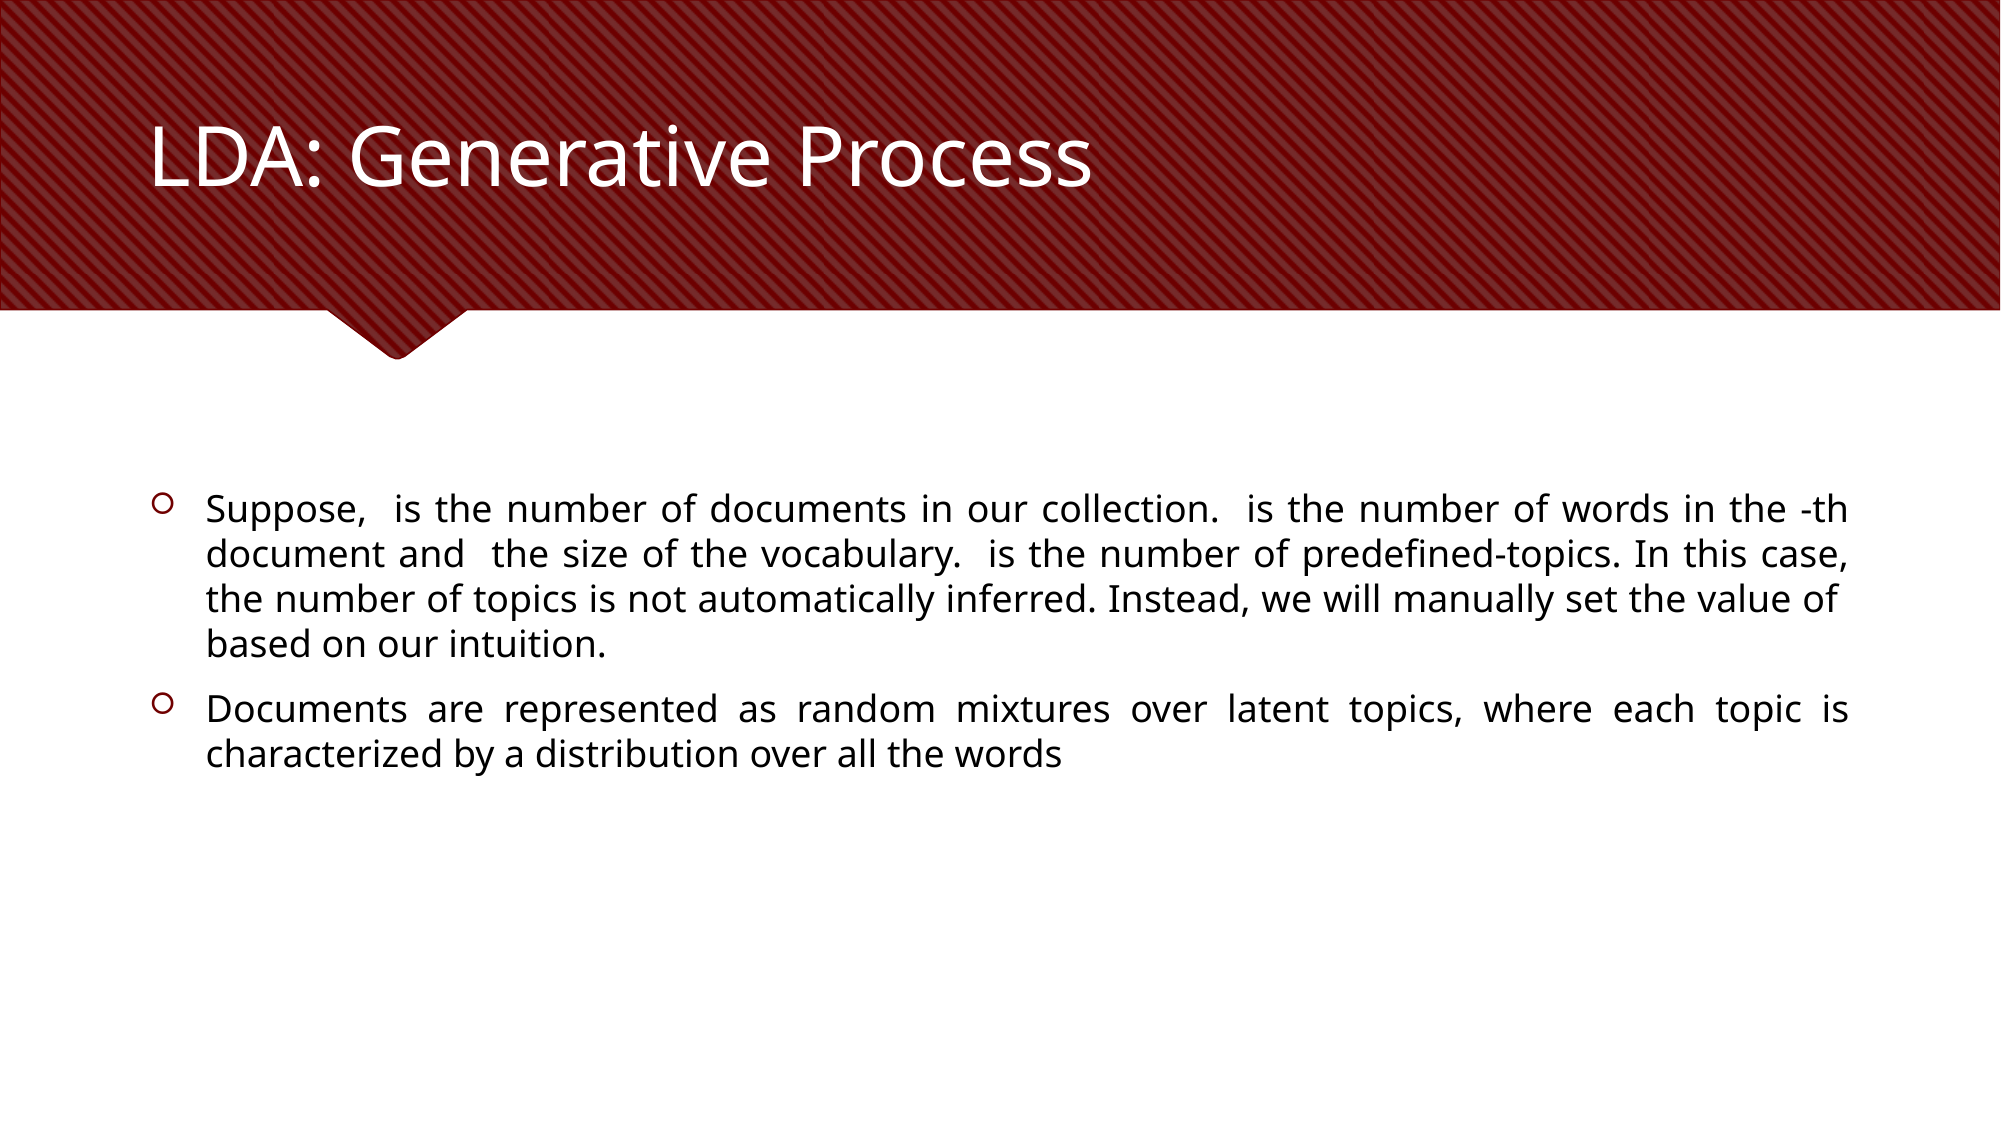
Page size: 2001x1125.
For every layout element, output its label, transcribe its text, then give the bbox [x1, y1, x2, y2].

title LDA: Generative Process [132, 73, 1868, 233]
